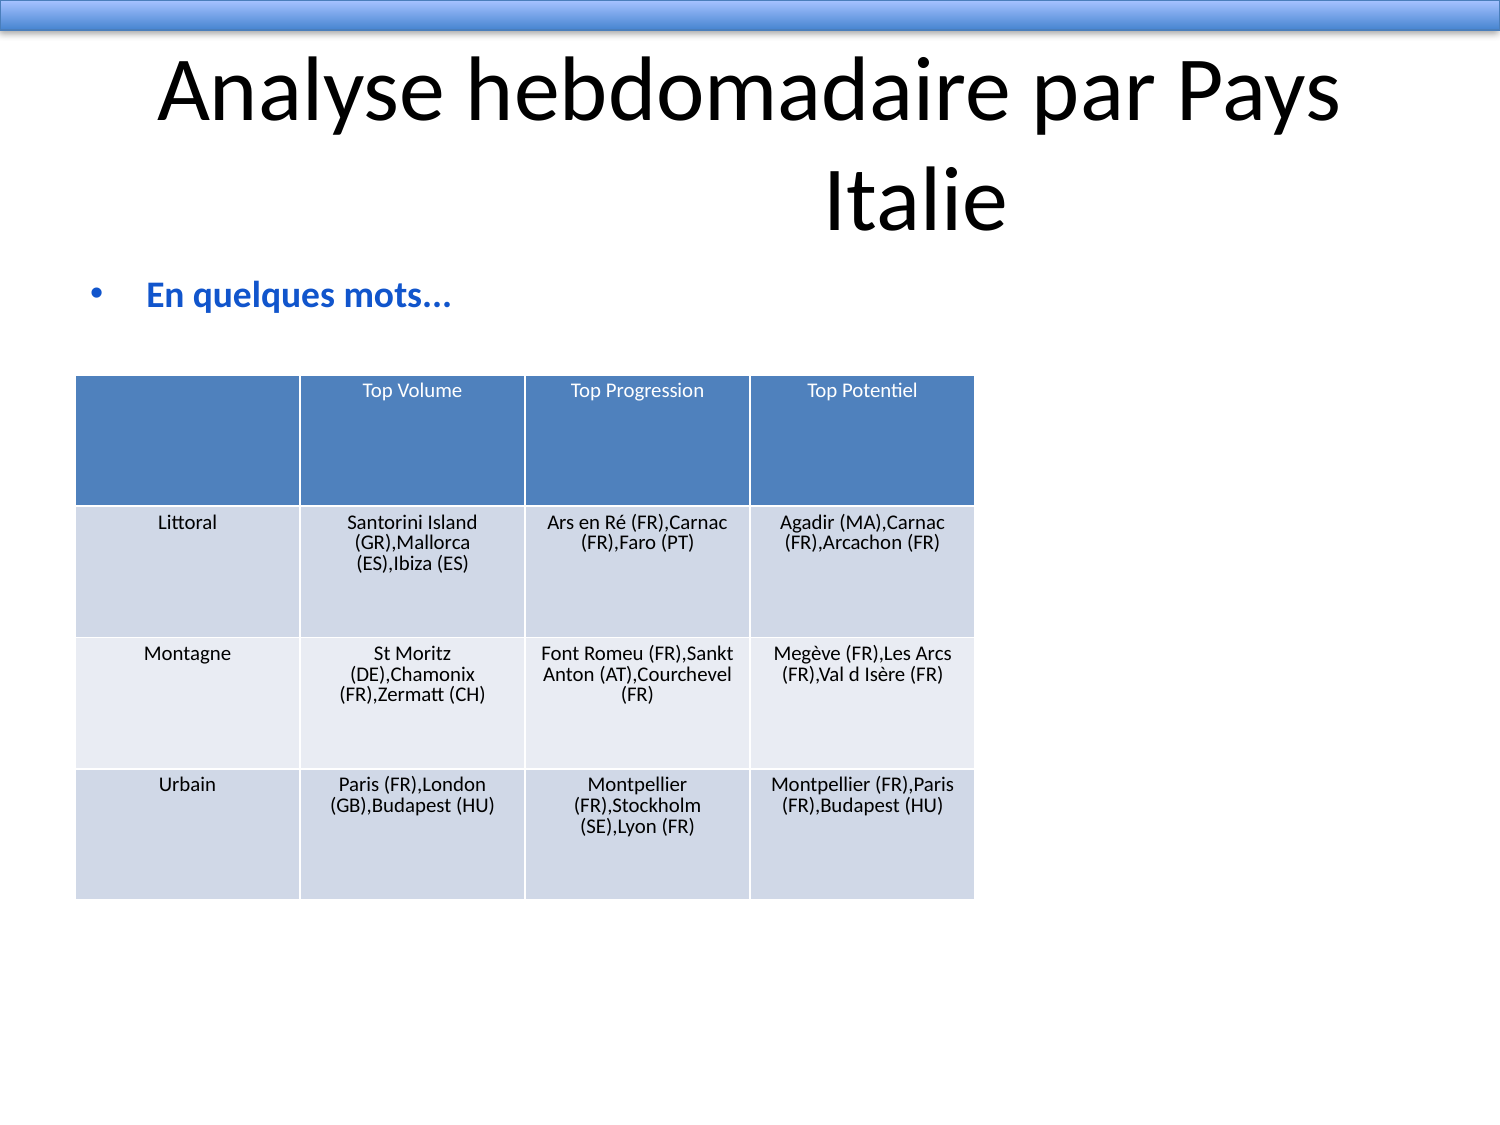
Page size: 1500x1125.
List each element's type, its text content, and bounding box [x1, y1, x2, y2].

table_cell Paris (FR),London (GB),Budapest (HU) [301, 770, 524, 899]
table_cell Montagne [76, 638, 299, 768]
table_cell Littoral [76, 507, 299, 637]
table_header Top Progression [526, 376, 749, 505]
table_header [76, 376, 299, 505]
text_box [0, 0, 1500, 31]
table_cell Montpellier (FR),Stockholm (SE),Lyon (FR) [526, 770, 749, 899]
table_cell Urbain [76, 770, 299, 899]
list En quelques mots... [75, 262, 1425, 1005]
table_cell St Moritz (DE),Chamonix (FR),Zermatt (CH) [301, 638, 524, 768]
title Analyse hebdomadaire par Pays Italie [75, 45, 1425, 233]
table_header Top Volume [301, 376, 524, 505]
table_cell Megève (FR),Les Arcs (FR),Val d Isère (FR) [751, 638, 974, 768]
table_cell Agadir (MA),Carnac (FR),Arcachon (FR) [751, 507, 974, 637]
table_cell Santorini Island (GR),Mallorca (ES),Ibiza (ES) [301, 507, 524, 637]
table_header Top Potentiel [751, 376, 974, 505]
table_cell Montpellier (FR),Paris (FR),Budapest (HU) [751, 770, 974, 899]
table_cell Ars en Ré (FR),Carnac (FR),Faro (PT) [526, 507, 749, 637]
table_cell Font Romeu (FR),Sankt Anton (AT),Courchevel (FR) [526, 638, 749, 768]
